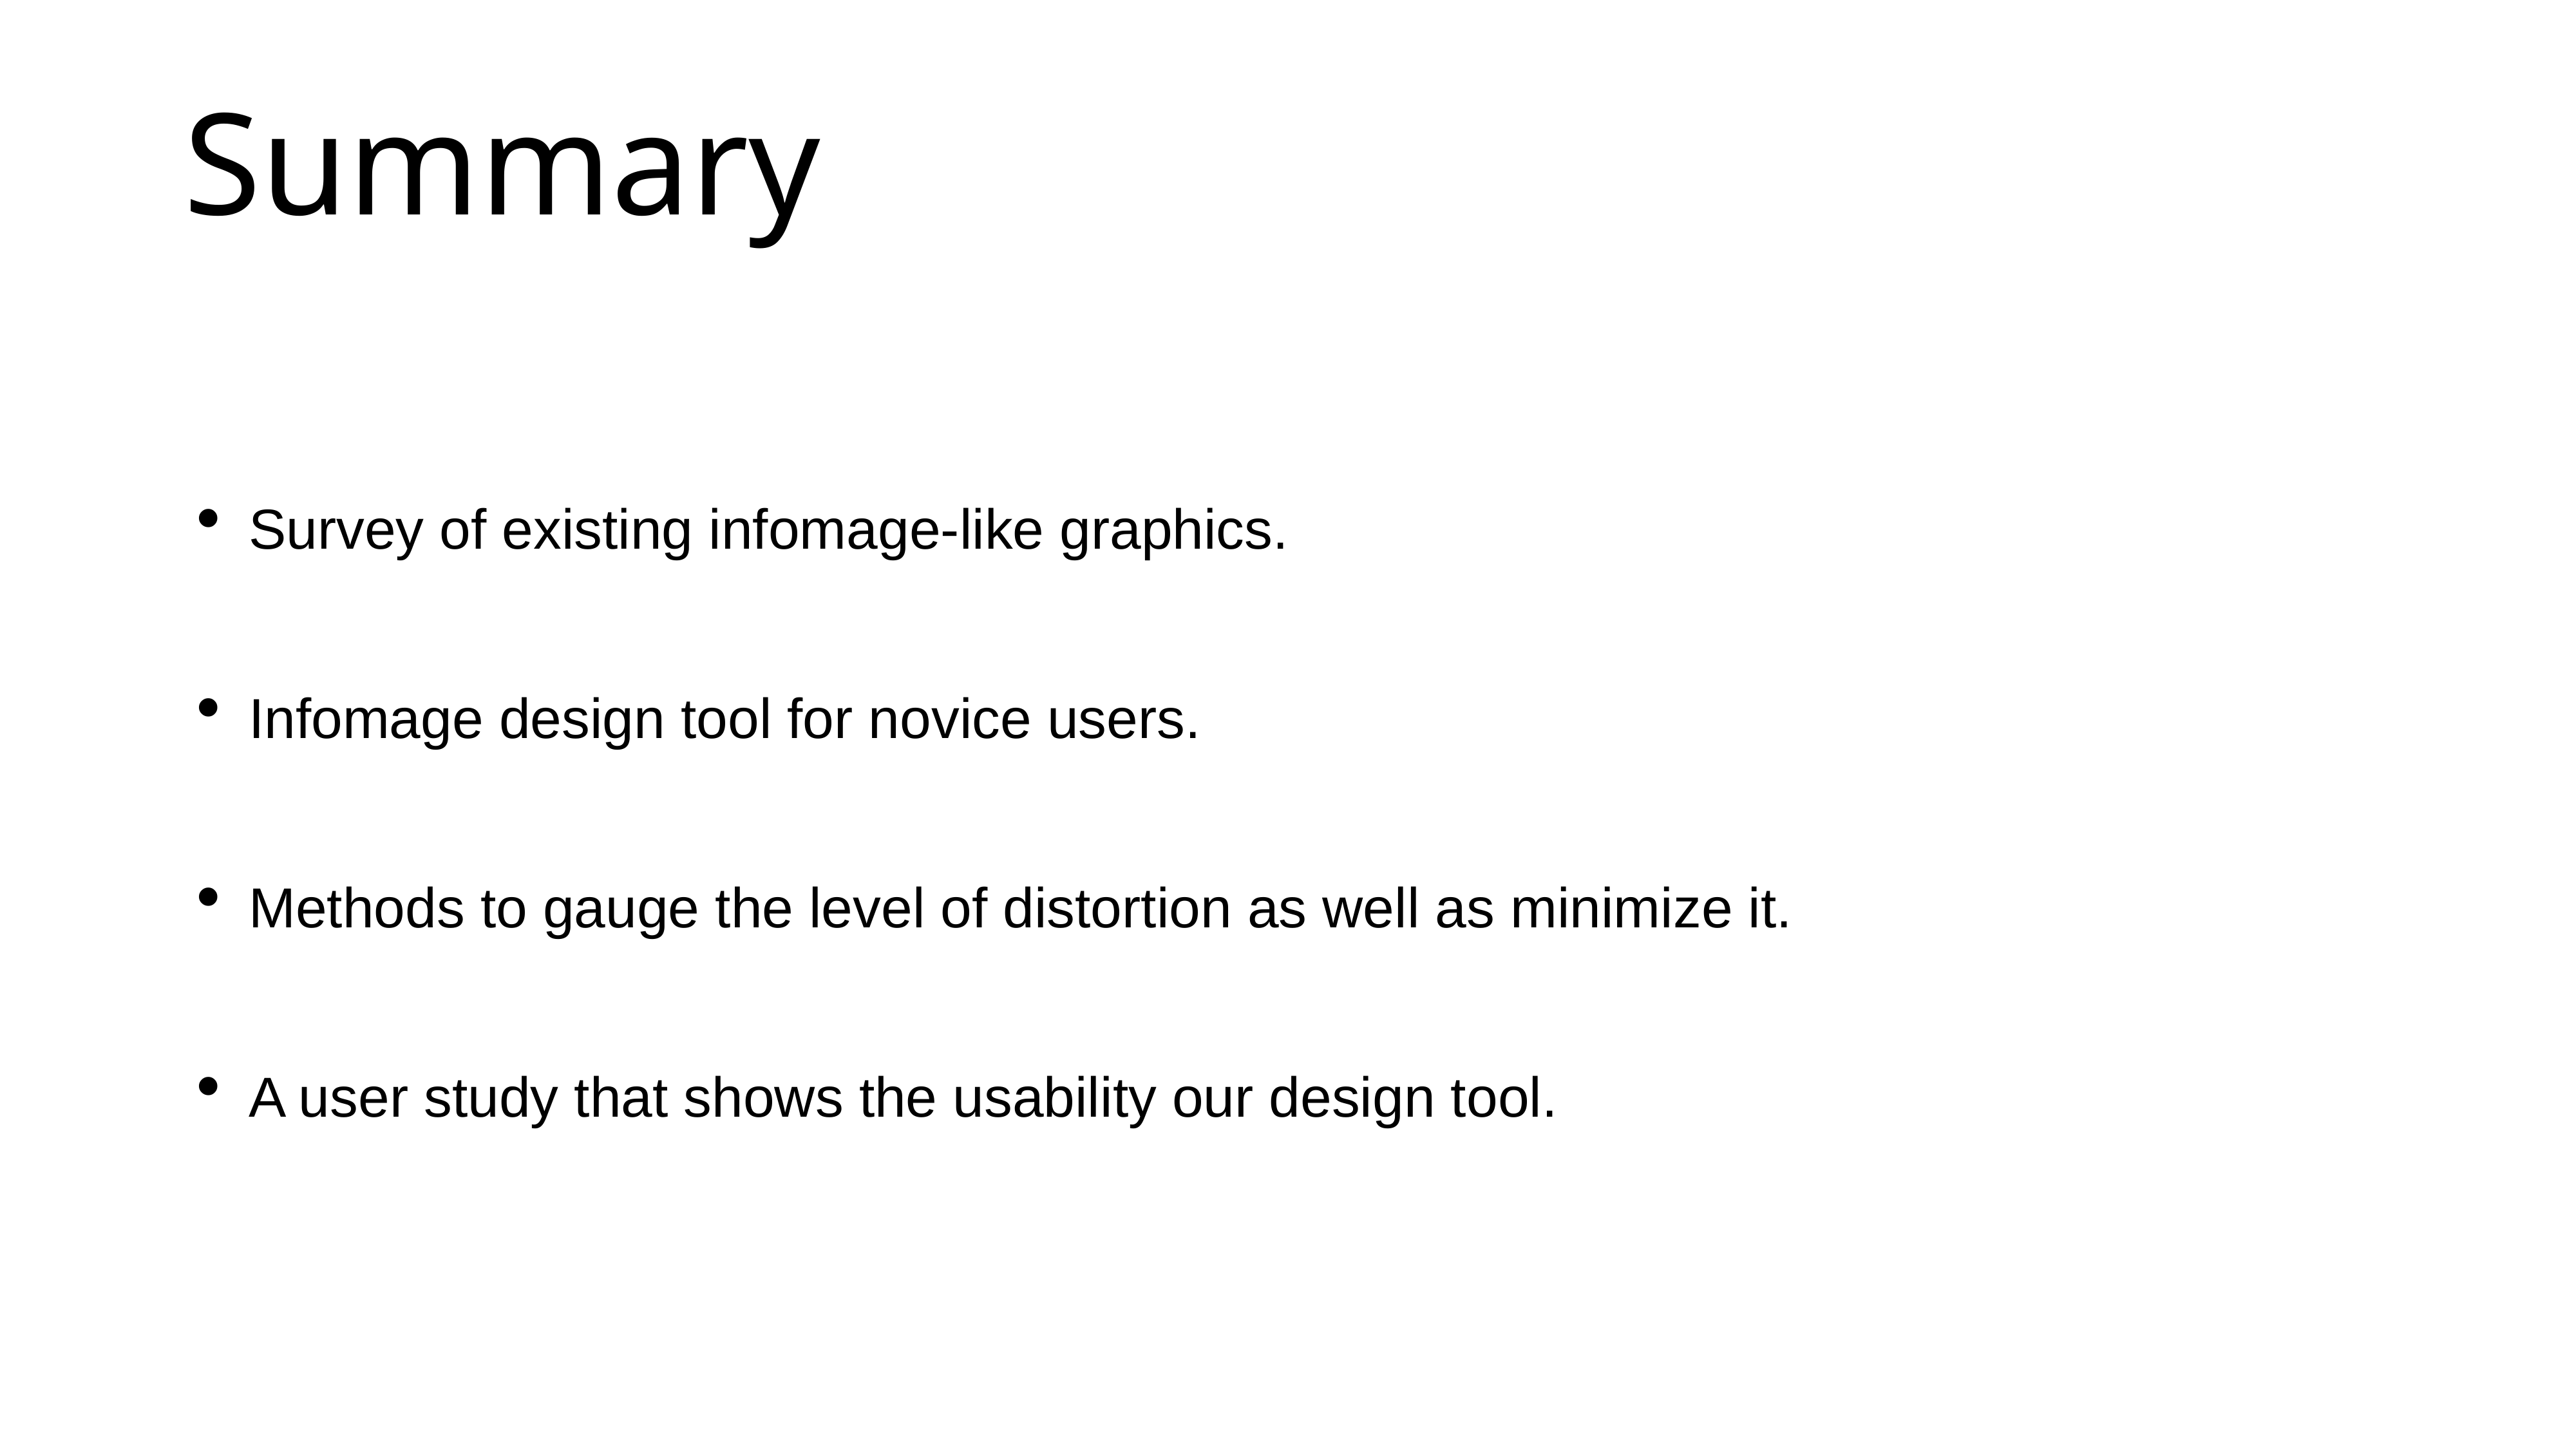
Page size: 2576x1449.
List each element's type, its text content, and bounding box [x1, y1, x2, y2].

text_box Survey of existing infomage-like graphics. Infomage design tool for novice users. Methods to gauge the level of distortion as well as minimize it. A user study that shows the usability our design tool. [191, 365, 2490, 1134]
title Summary [178, 37, 2398, 279]
